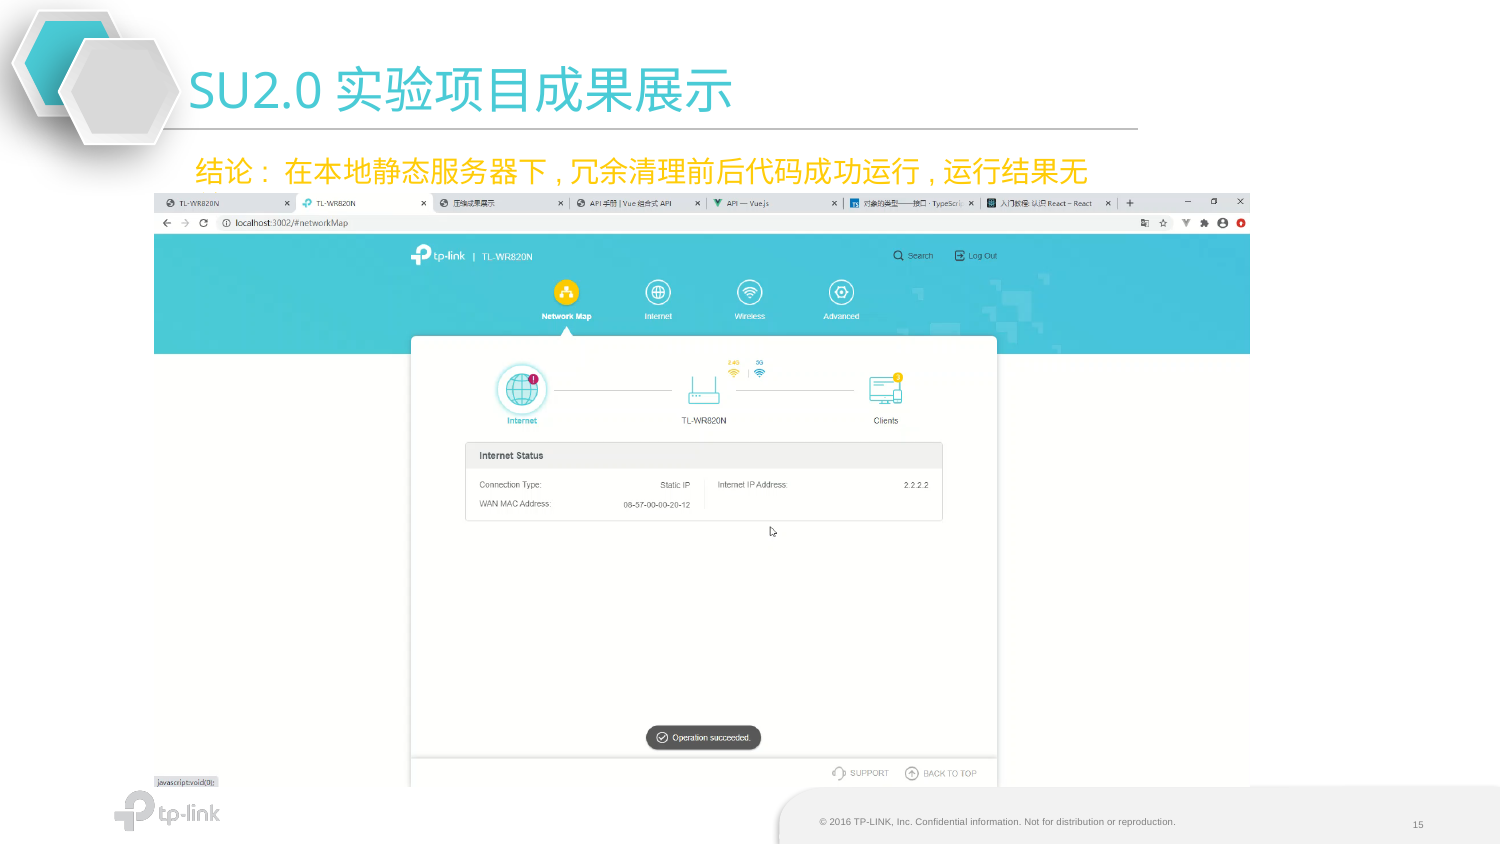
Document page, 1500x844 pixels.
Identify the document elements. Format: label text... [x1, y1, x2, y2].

list 结论: 在本地静态服务器下,冗余清理前后代码成功运行,运行结果无差异 [180, 153, 1120, 191]
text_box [12, 10, 1139, 145]
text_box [153, 192, 1251, 789]
